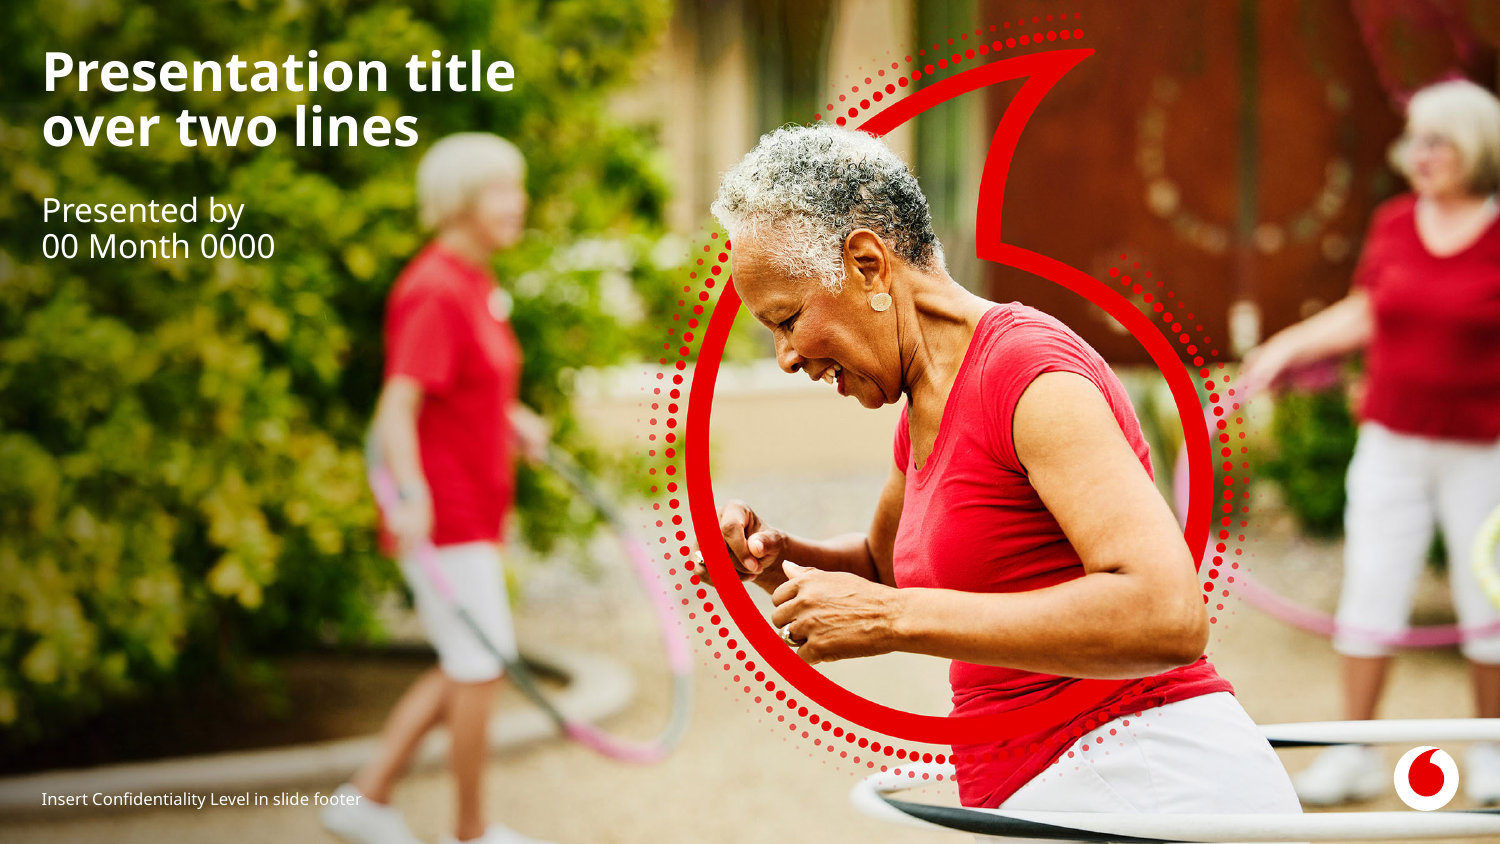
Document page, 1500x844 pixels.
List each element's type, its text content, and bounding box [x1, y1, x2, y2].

footer Insert Confidentiality Level in slide footer [41, 772, 385, 813]
subtitle Presented by 00 Month 0000 [41, 194, 384, 307]
title Presentation title over two lines [41, 46, 708, 166]
picture [0, 0, 1500, 844]
